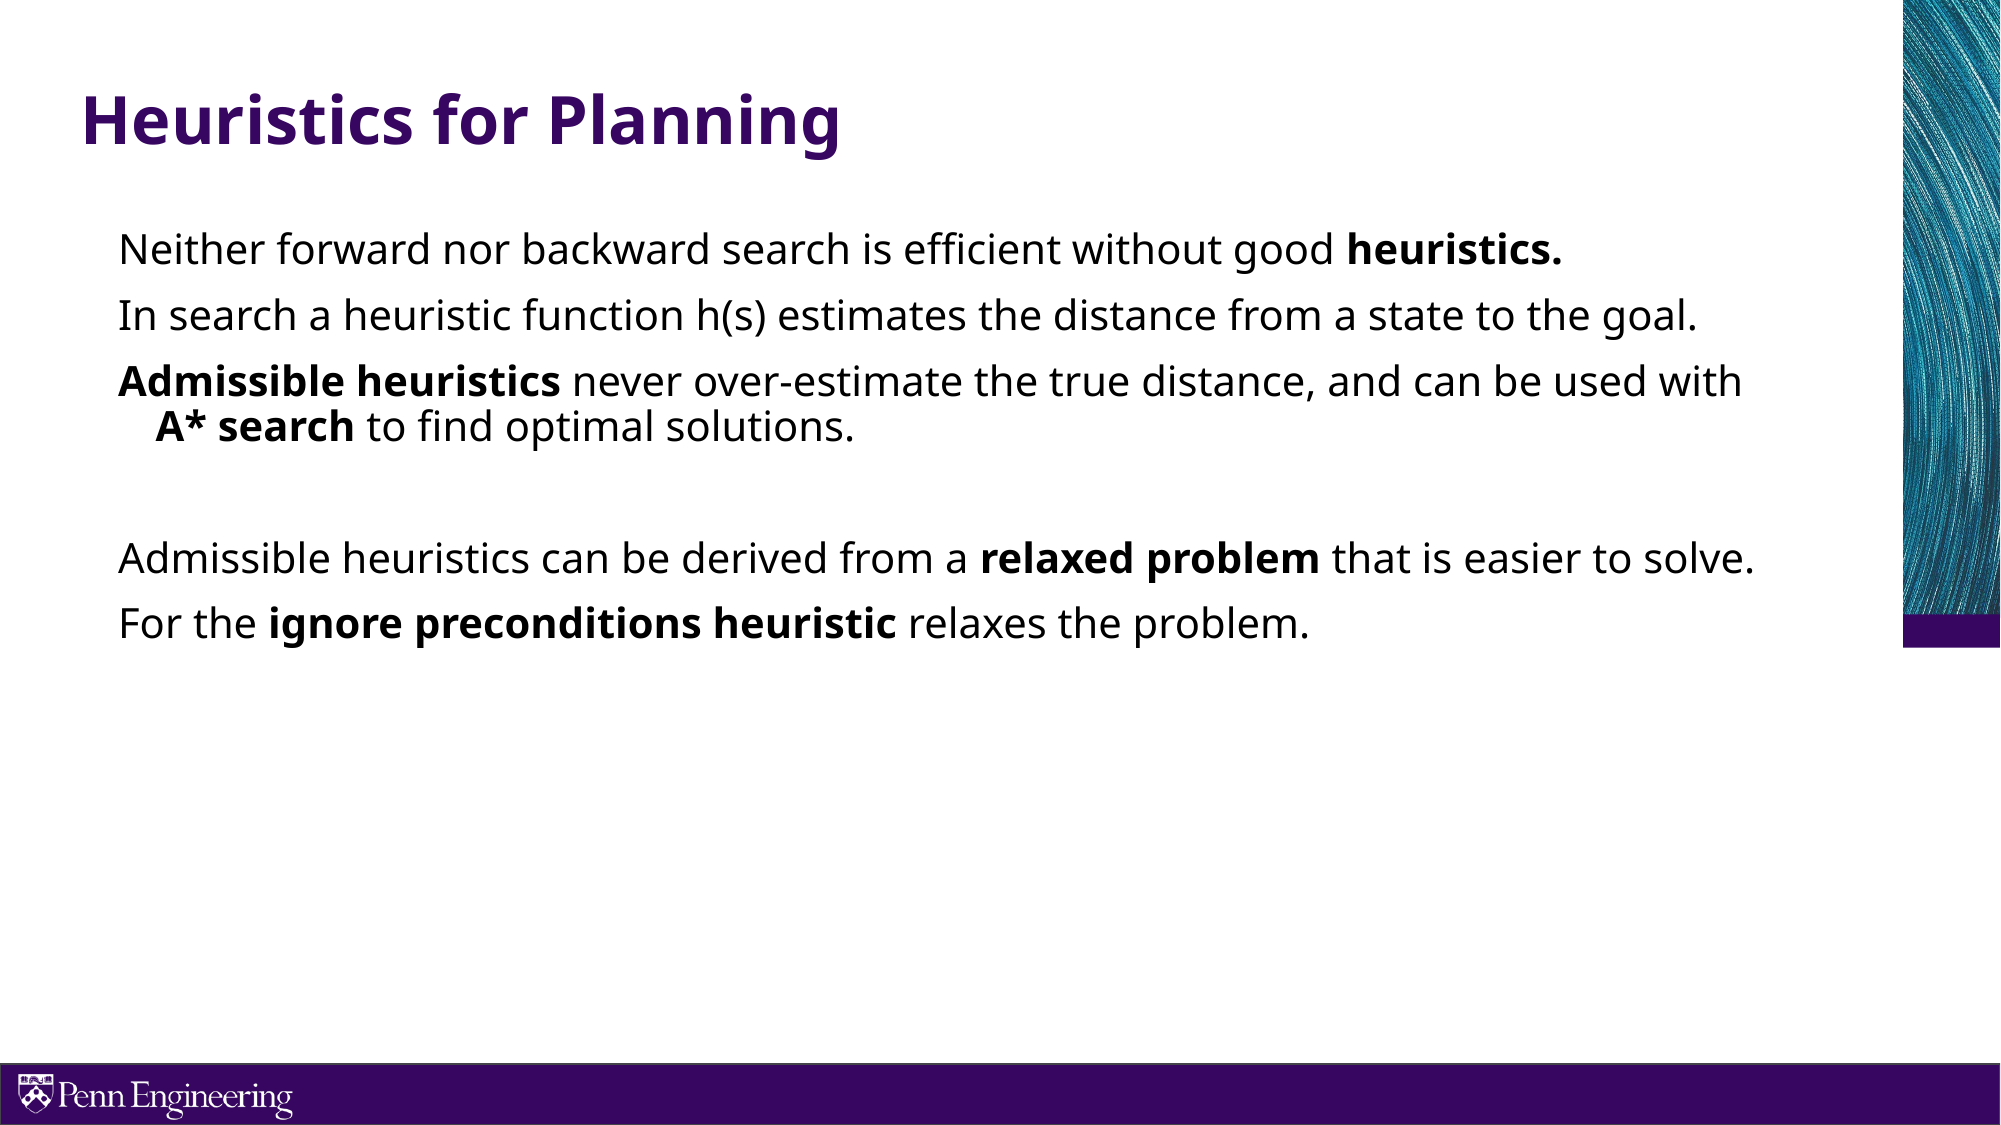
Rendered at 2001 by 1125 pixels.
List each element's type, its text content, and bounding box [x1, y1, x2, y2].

picture [1971, 53, 1979, 64]
picture [1903, 374, 1908, 384]
picture [1903, 341, 1915, 350]
picture [1989, 0, 2001, 13]
picture [1903, 0, 2001, 618]
picture [1913, 321, 1917, 333]
title Heuristics for Planning [65, 59, 1863, 187]
picture [1903, 523, 1914, 546]
picture [1906, 362, 1912, 370]
picture [1903, 310, 1915, 339]
picture [1949, 13, 1955, 20]
picture [8, 1066, 301, 1123]
picture [1908, 277, 1920, 293]
picture [1962, 39, 1970, 47]
picture [1916, 342, 1921, 352]
list Neither forward nor backward search is efficient without good heuristics. In search a heuristic function h(s) estimates the distance from a state to the goal. Admissible heuristics never over-estimate the true distance, and can be used with A* search to find optimal solutions. Admissible heuristics can be derived from a relaxed problem that is easier to solve. For the ignore preconditions heuristic relaxes the problem. [65, 221, 1791, 1008]
